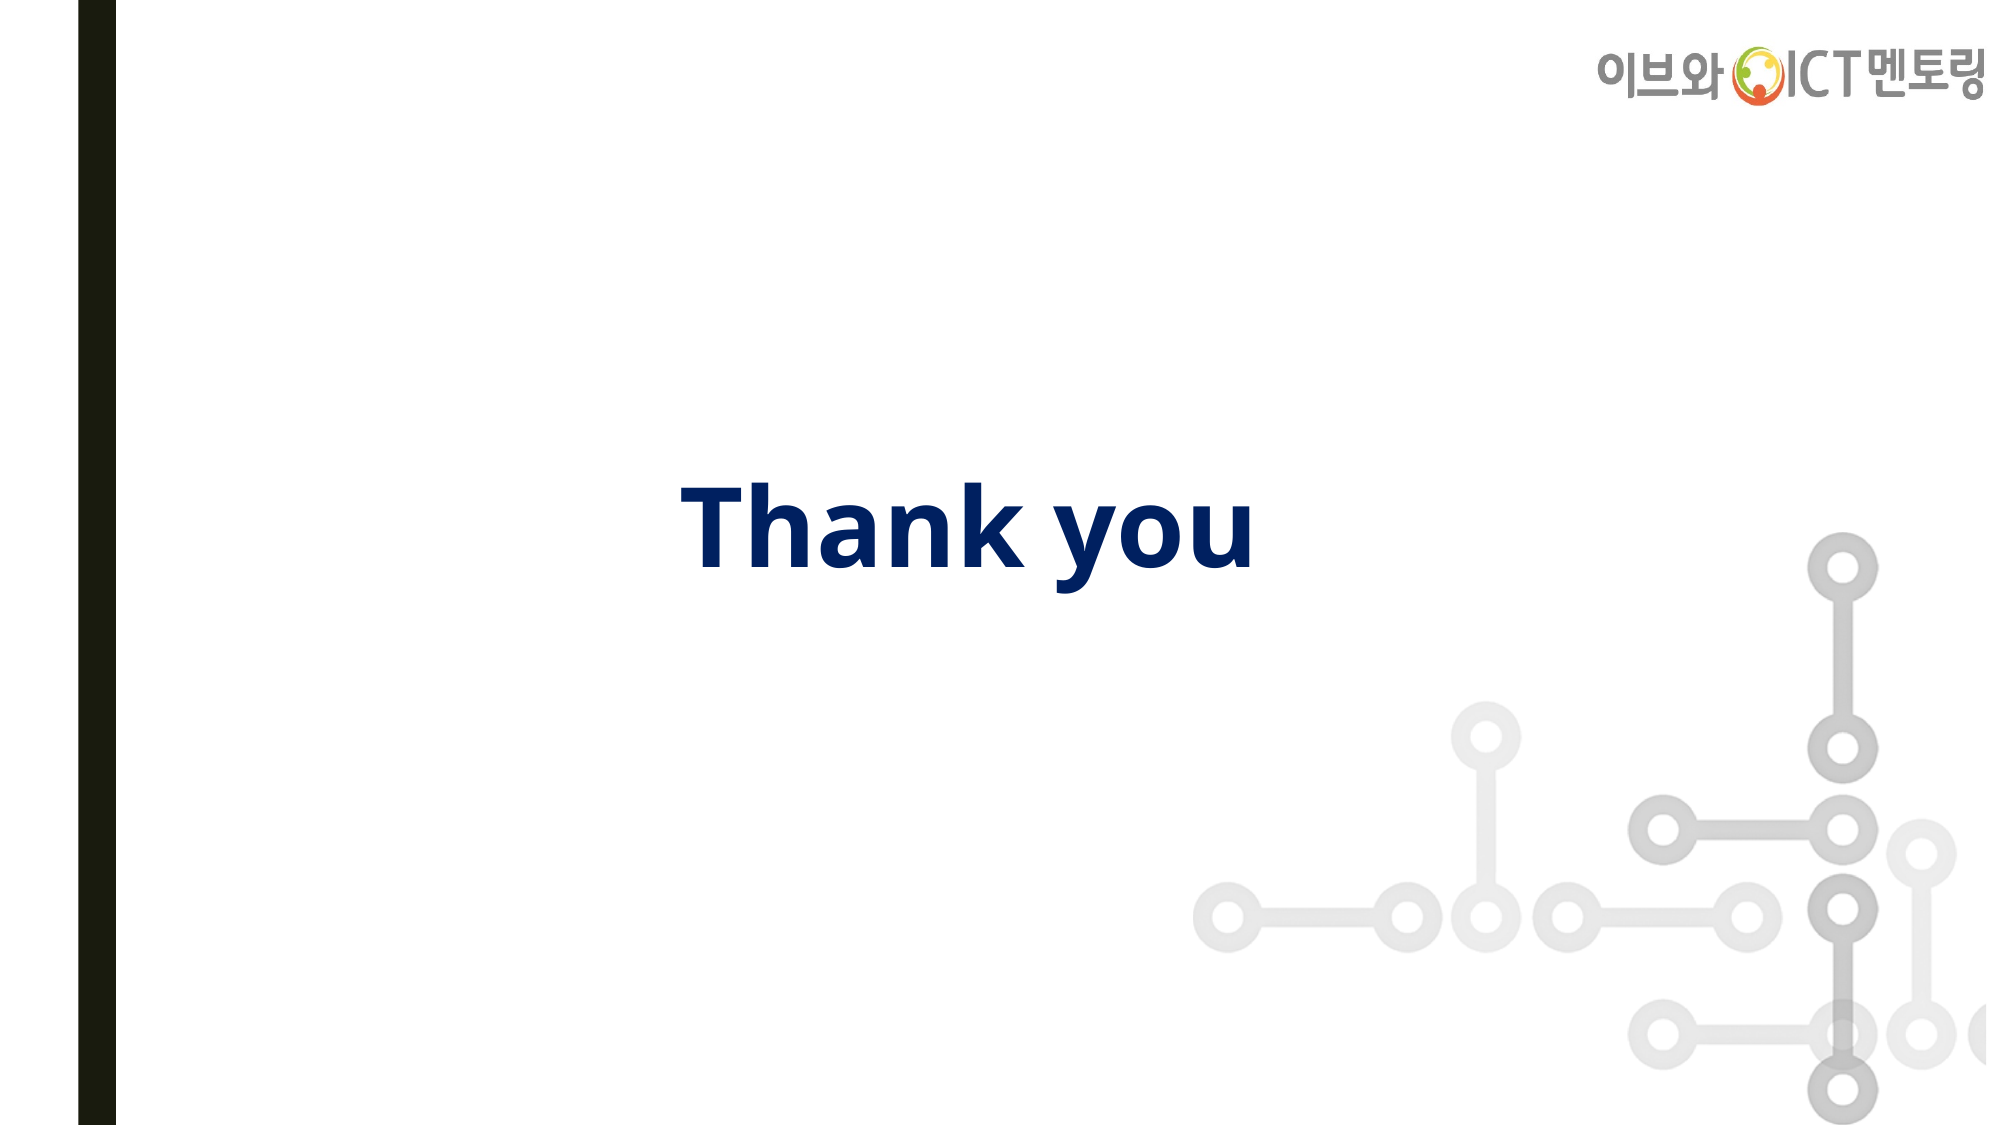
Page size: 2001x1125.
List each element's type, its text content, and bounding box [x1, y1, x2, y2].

title Thank you [664, 465, 1336, 660]
picture [1192, 531, 1987, 1125]
picture [1589, 28, 2000, 128]
